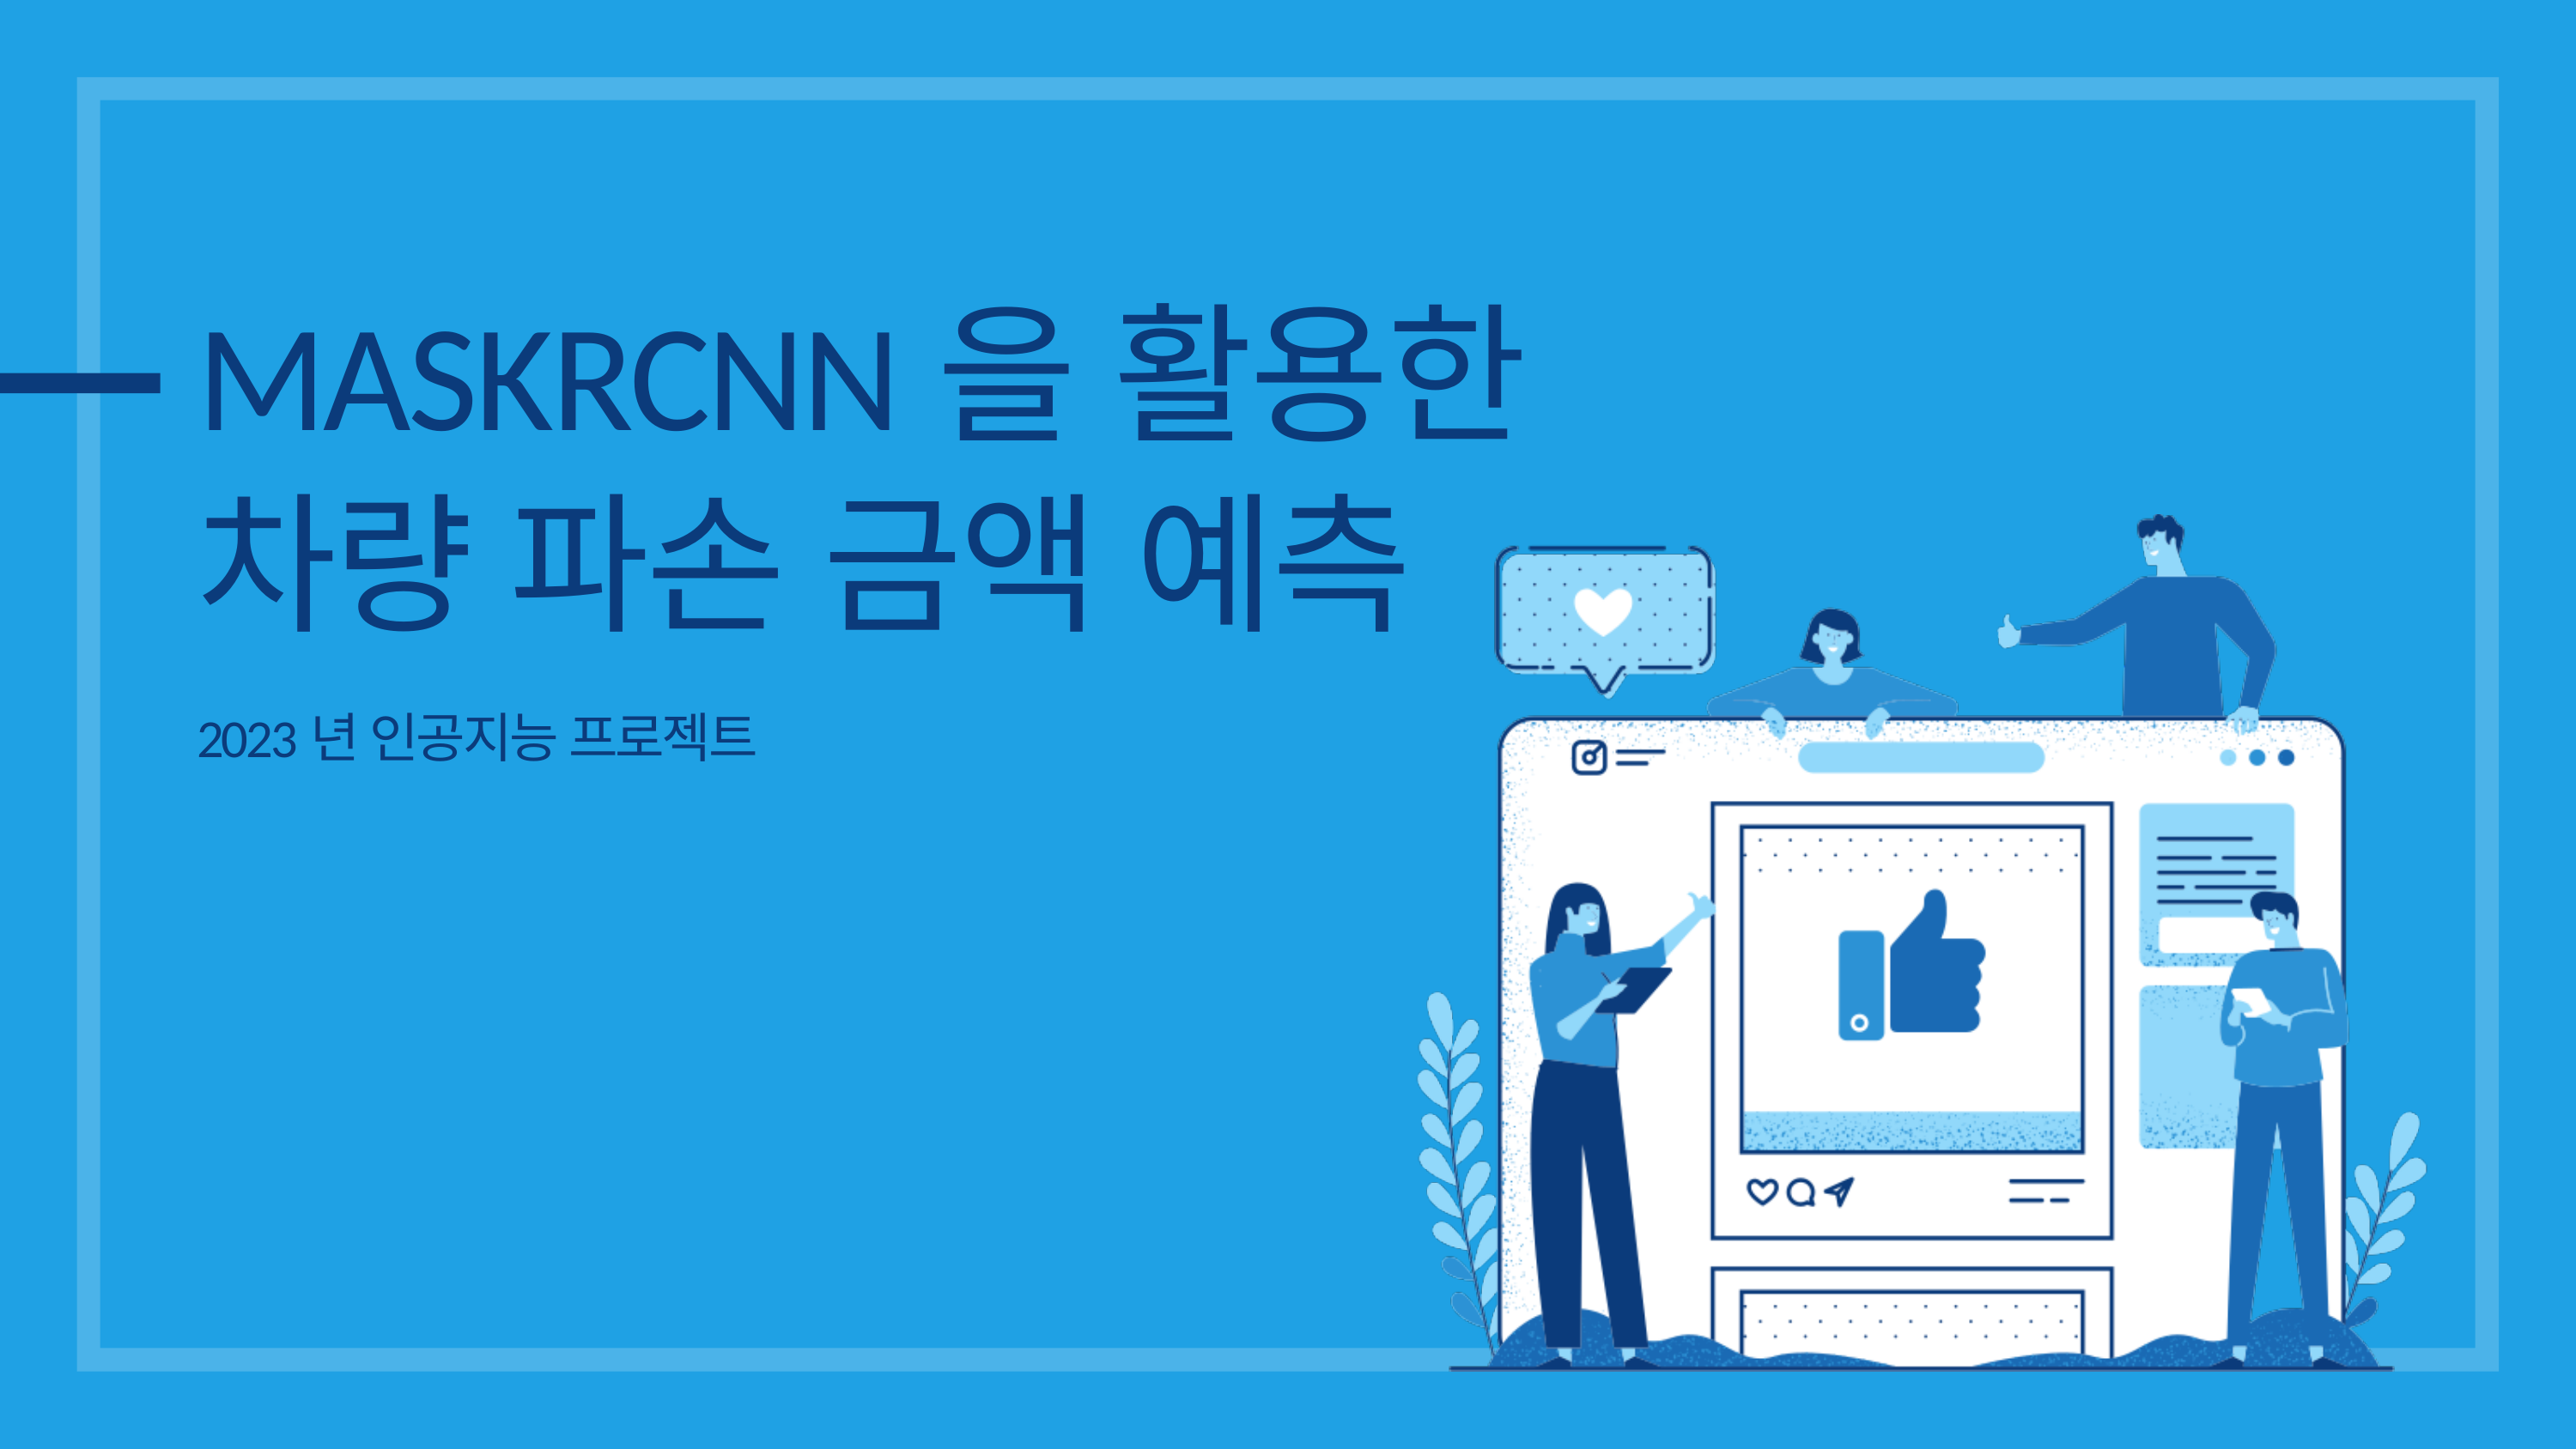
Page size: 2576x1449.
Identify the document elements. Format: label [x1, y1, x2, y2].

text_box [76, 76, 2500, 1372]
